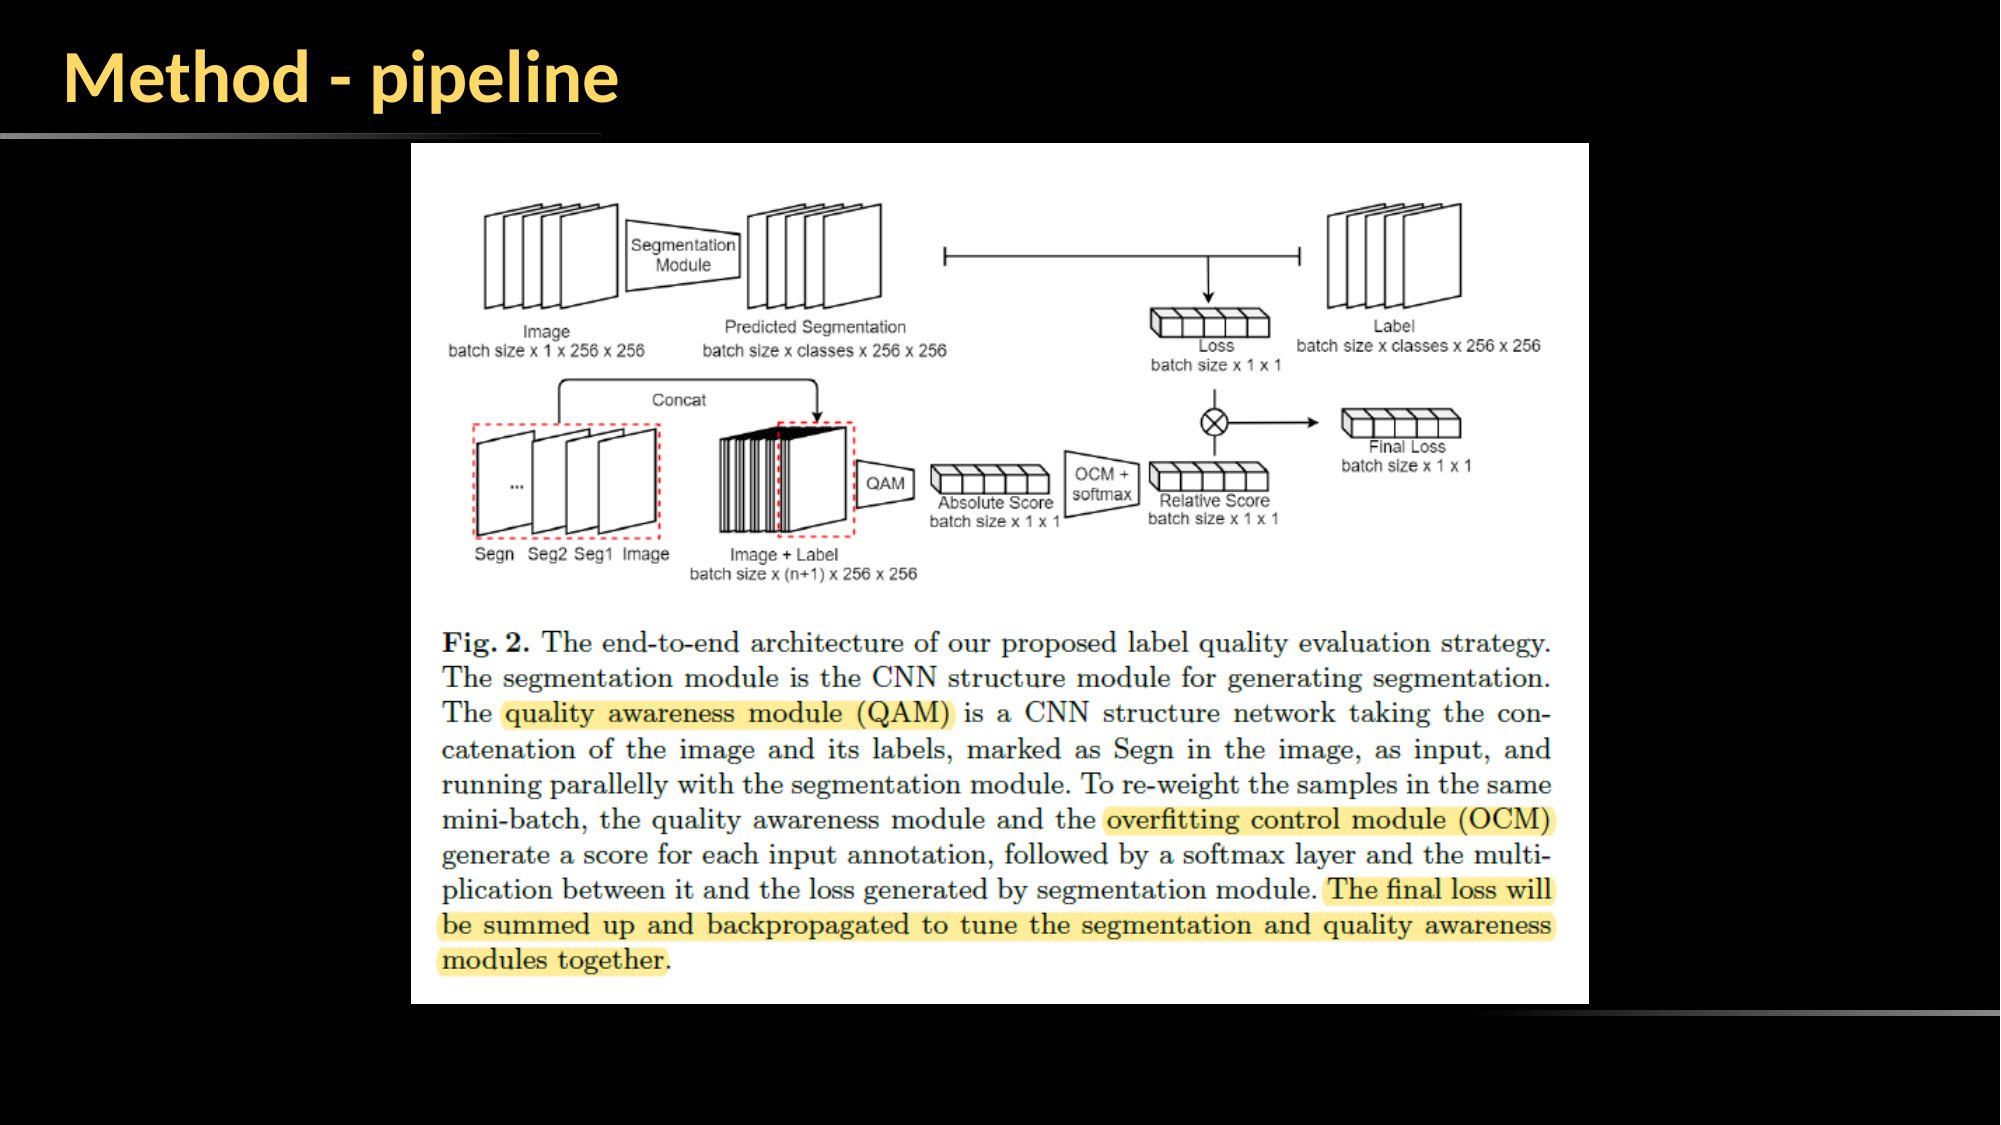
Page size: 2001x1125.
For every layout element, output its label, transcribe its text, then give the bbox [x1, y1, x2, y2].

picture [410, 143, 1589, 1004]
picture [1, 134, 47, 139]
picture [1400, 1010, 2000, 1016]
title Method - pipeline [47, 0, 1942, 167]
